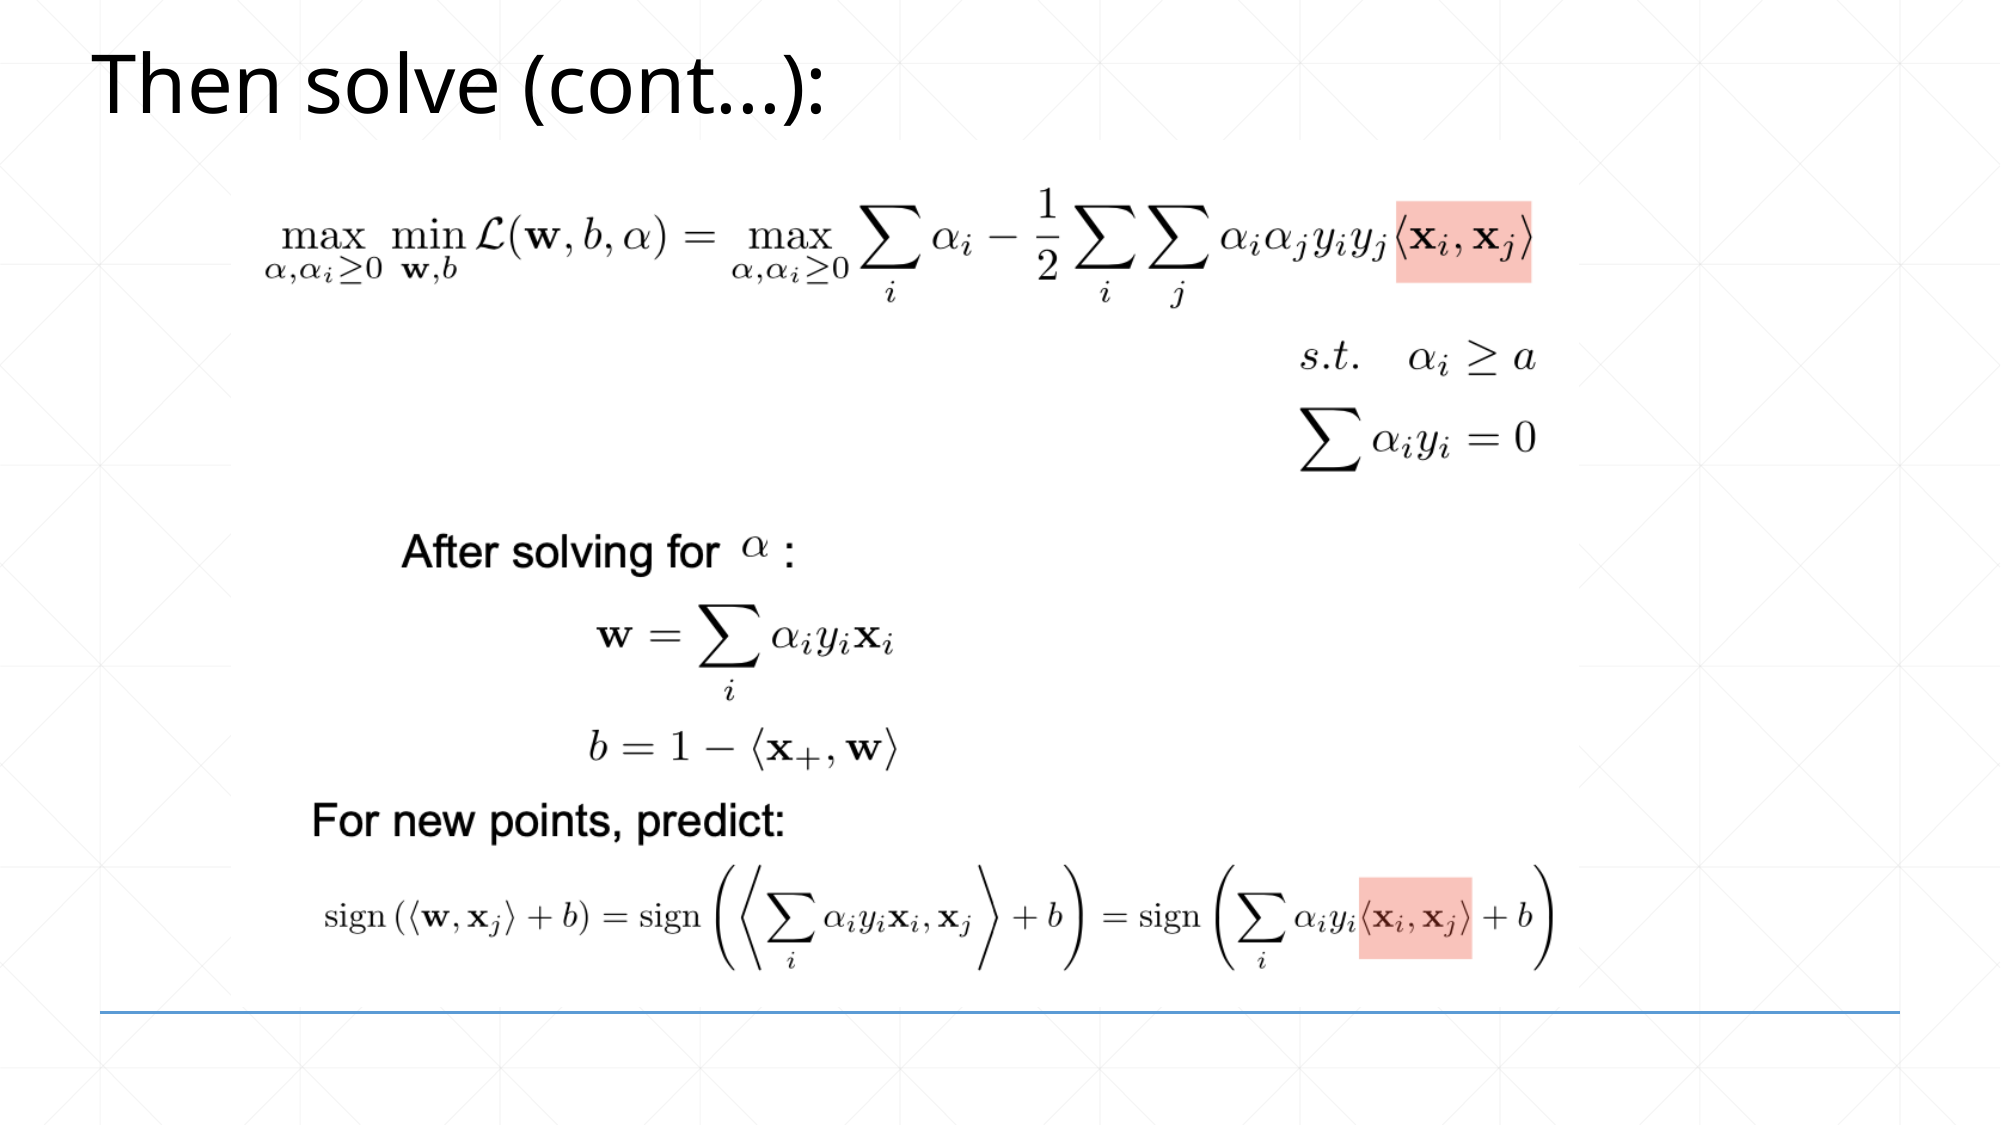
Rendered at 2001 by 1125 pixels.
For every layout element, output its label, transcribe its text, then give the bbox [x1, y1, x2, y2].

title Then solve (cont...): [76, 35, 1684, 140]
picture [231, 140, 1579, 1007]
